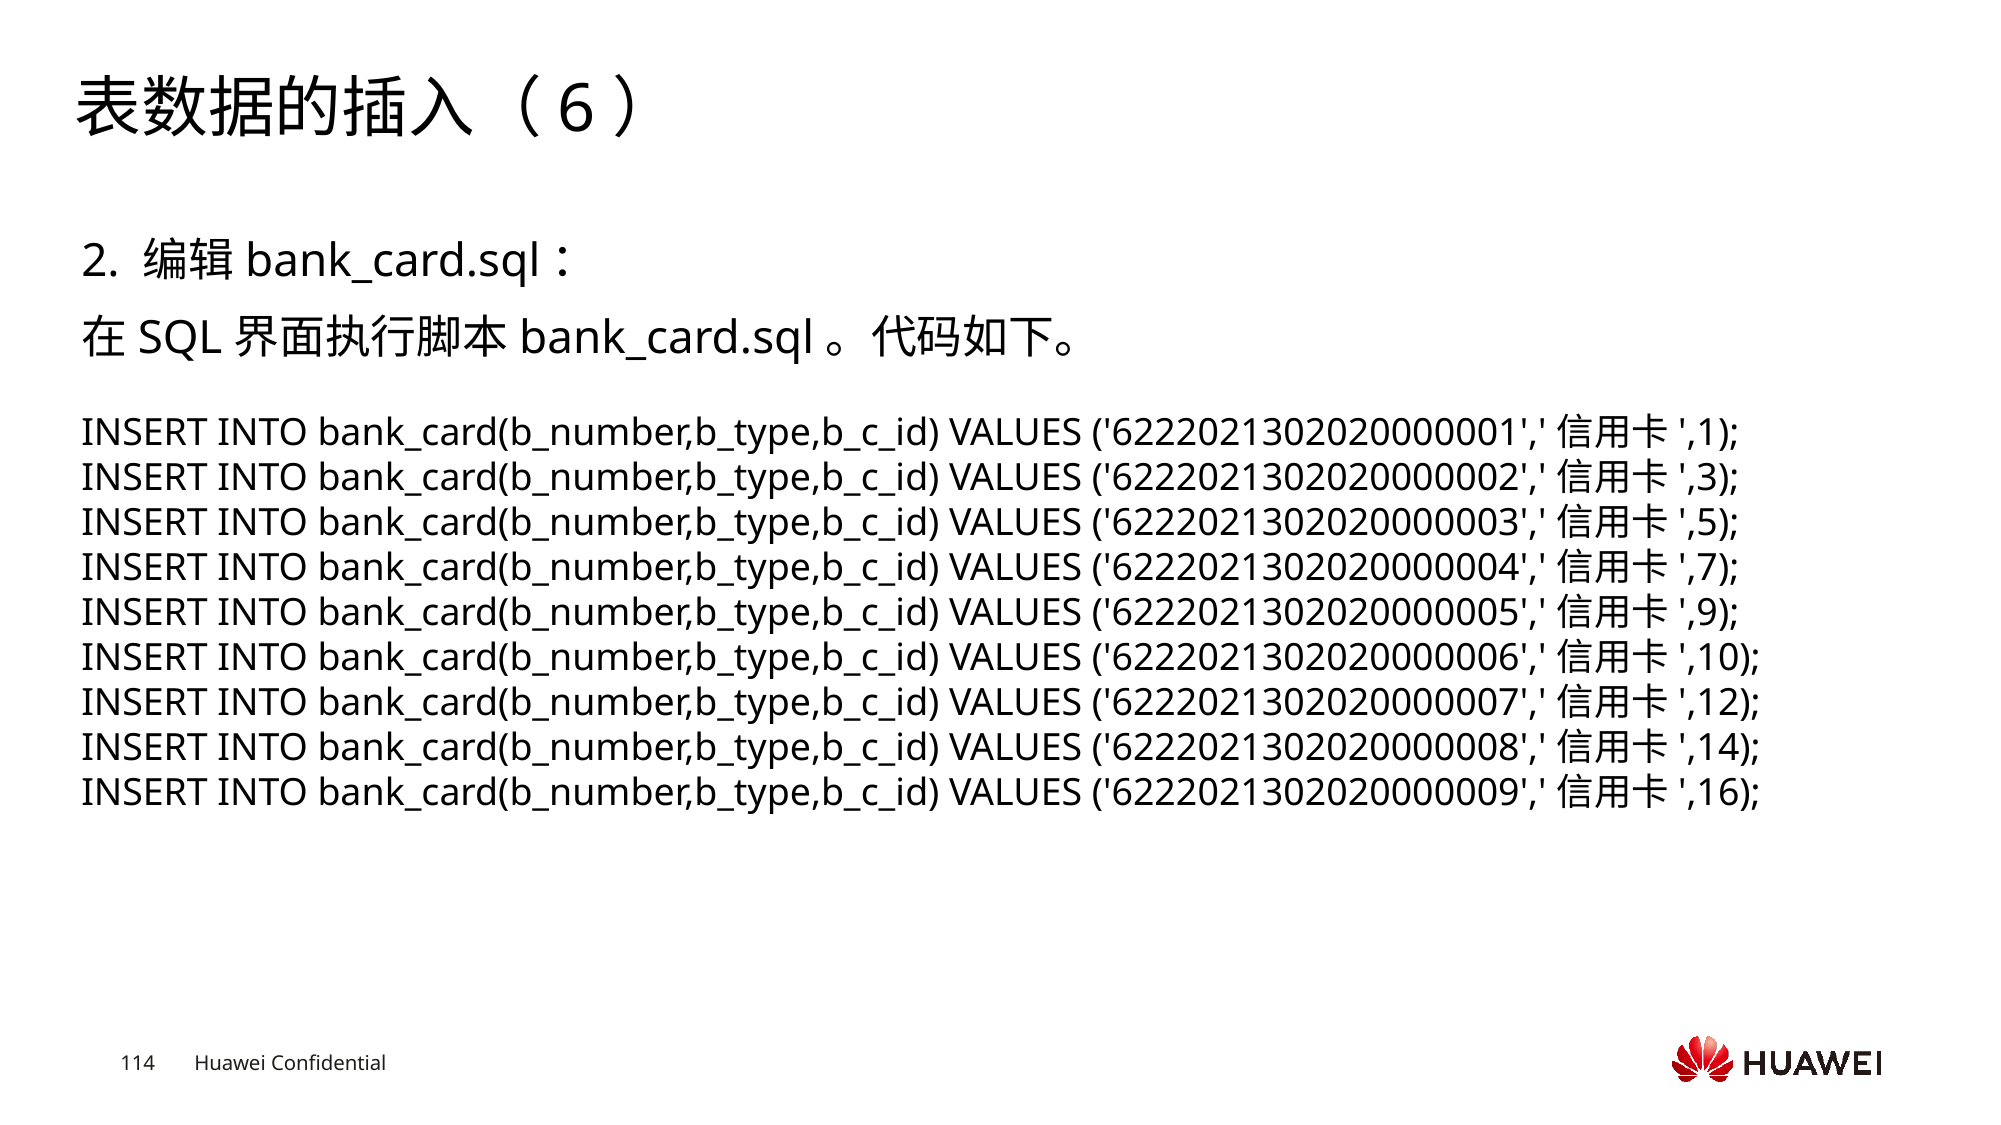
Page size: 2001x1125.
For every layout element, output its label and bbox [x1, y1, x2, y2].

title [74, 73, 1928, 238]
text_box [66, 201, 1874, 821]
picture [1672, 1036, 1881, 1082]
